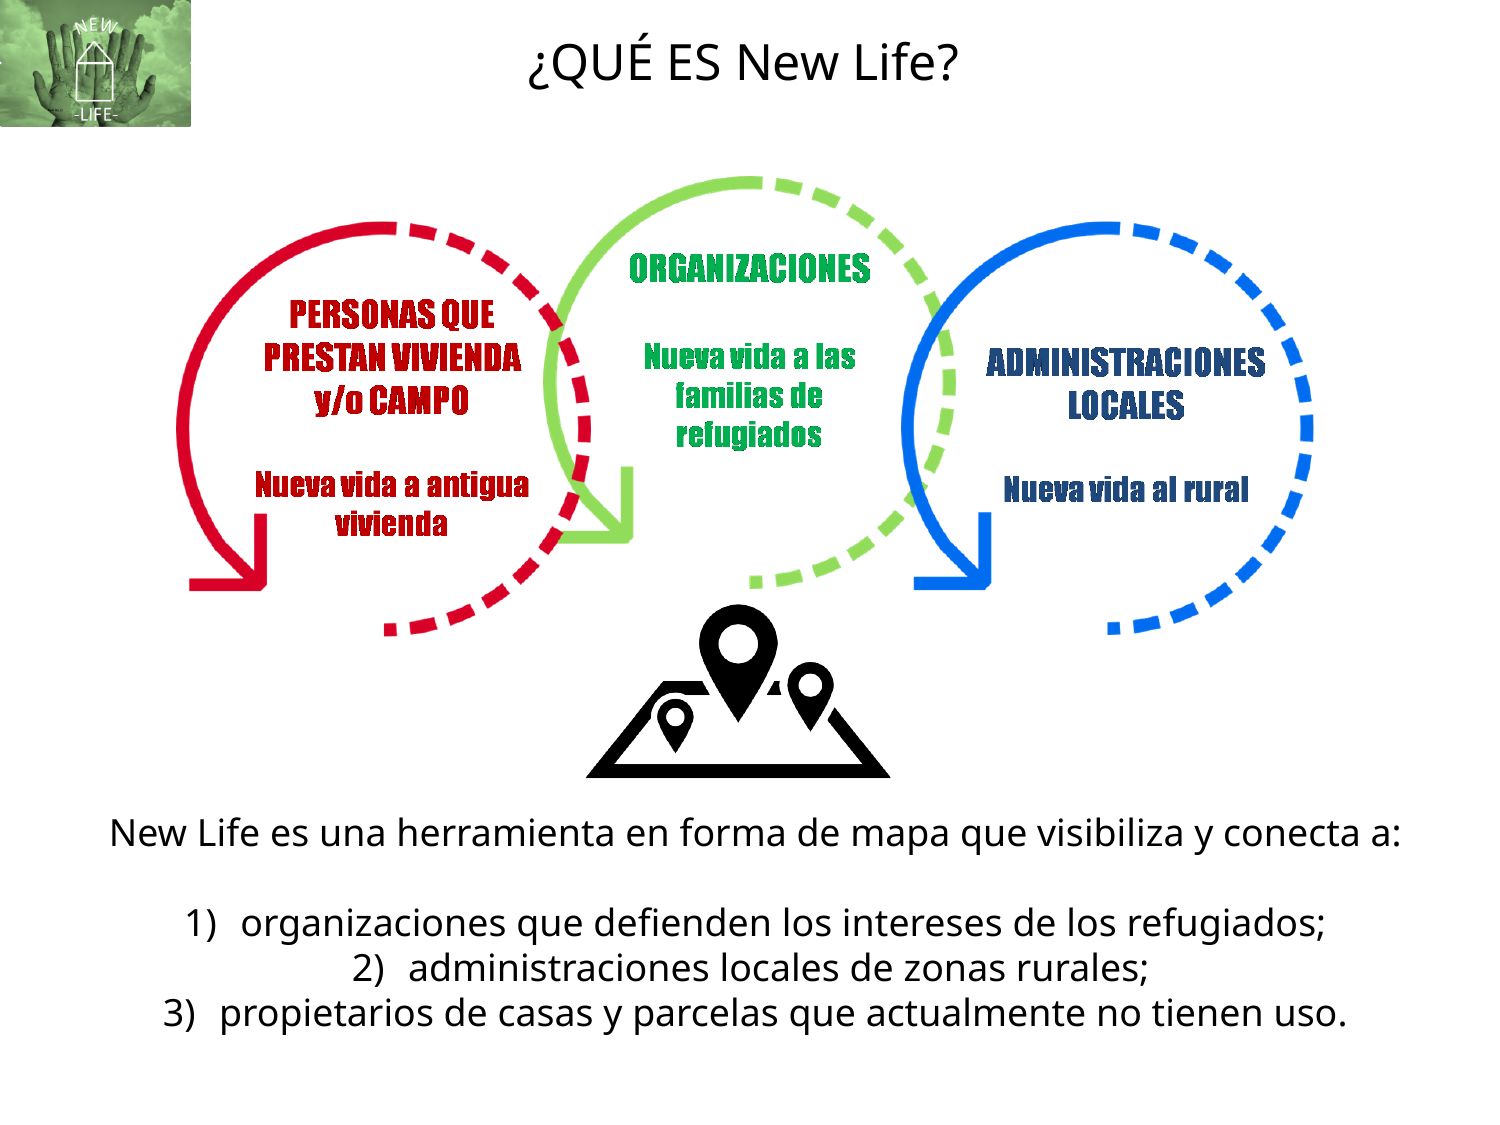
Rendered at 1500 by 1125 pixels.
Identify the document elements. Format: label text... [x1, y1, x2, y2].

text_box ¿QUÉ ES New Life? [46, 23, 1442, 144]
text_box New Life es una herramienta en forma de mapa que visibiliza y conecta a: organizaciones que defienden los intereses de los refugiados; administraciones locales de zonas rurales; propietarios de casas y parcelas que actualmente no tienen uso. [35, 802, 1477, 1087]
picture [0, 0, 191, 127]
picture [175, 175, 1314, 844]
